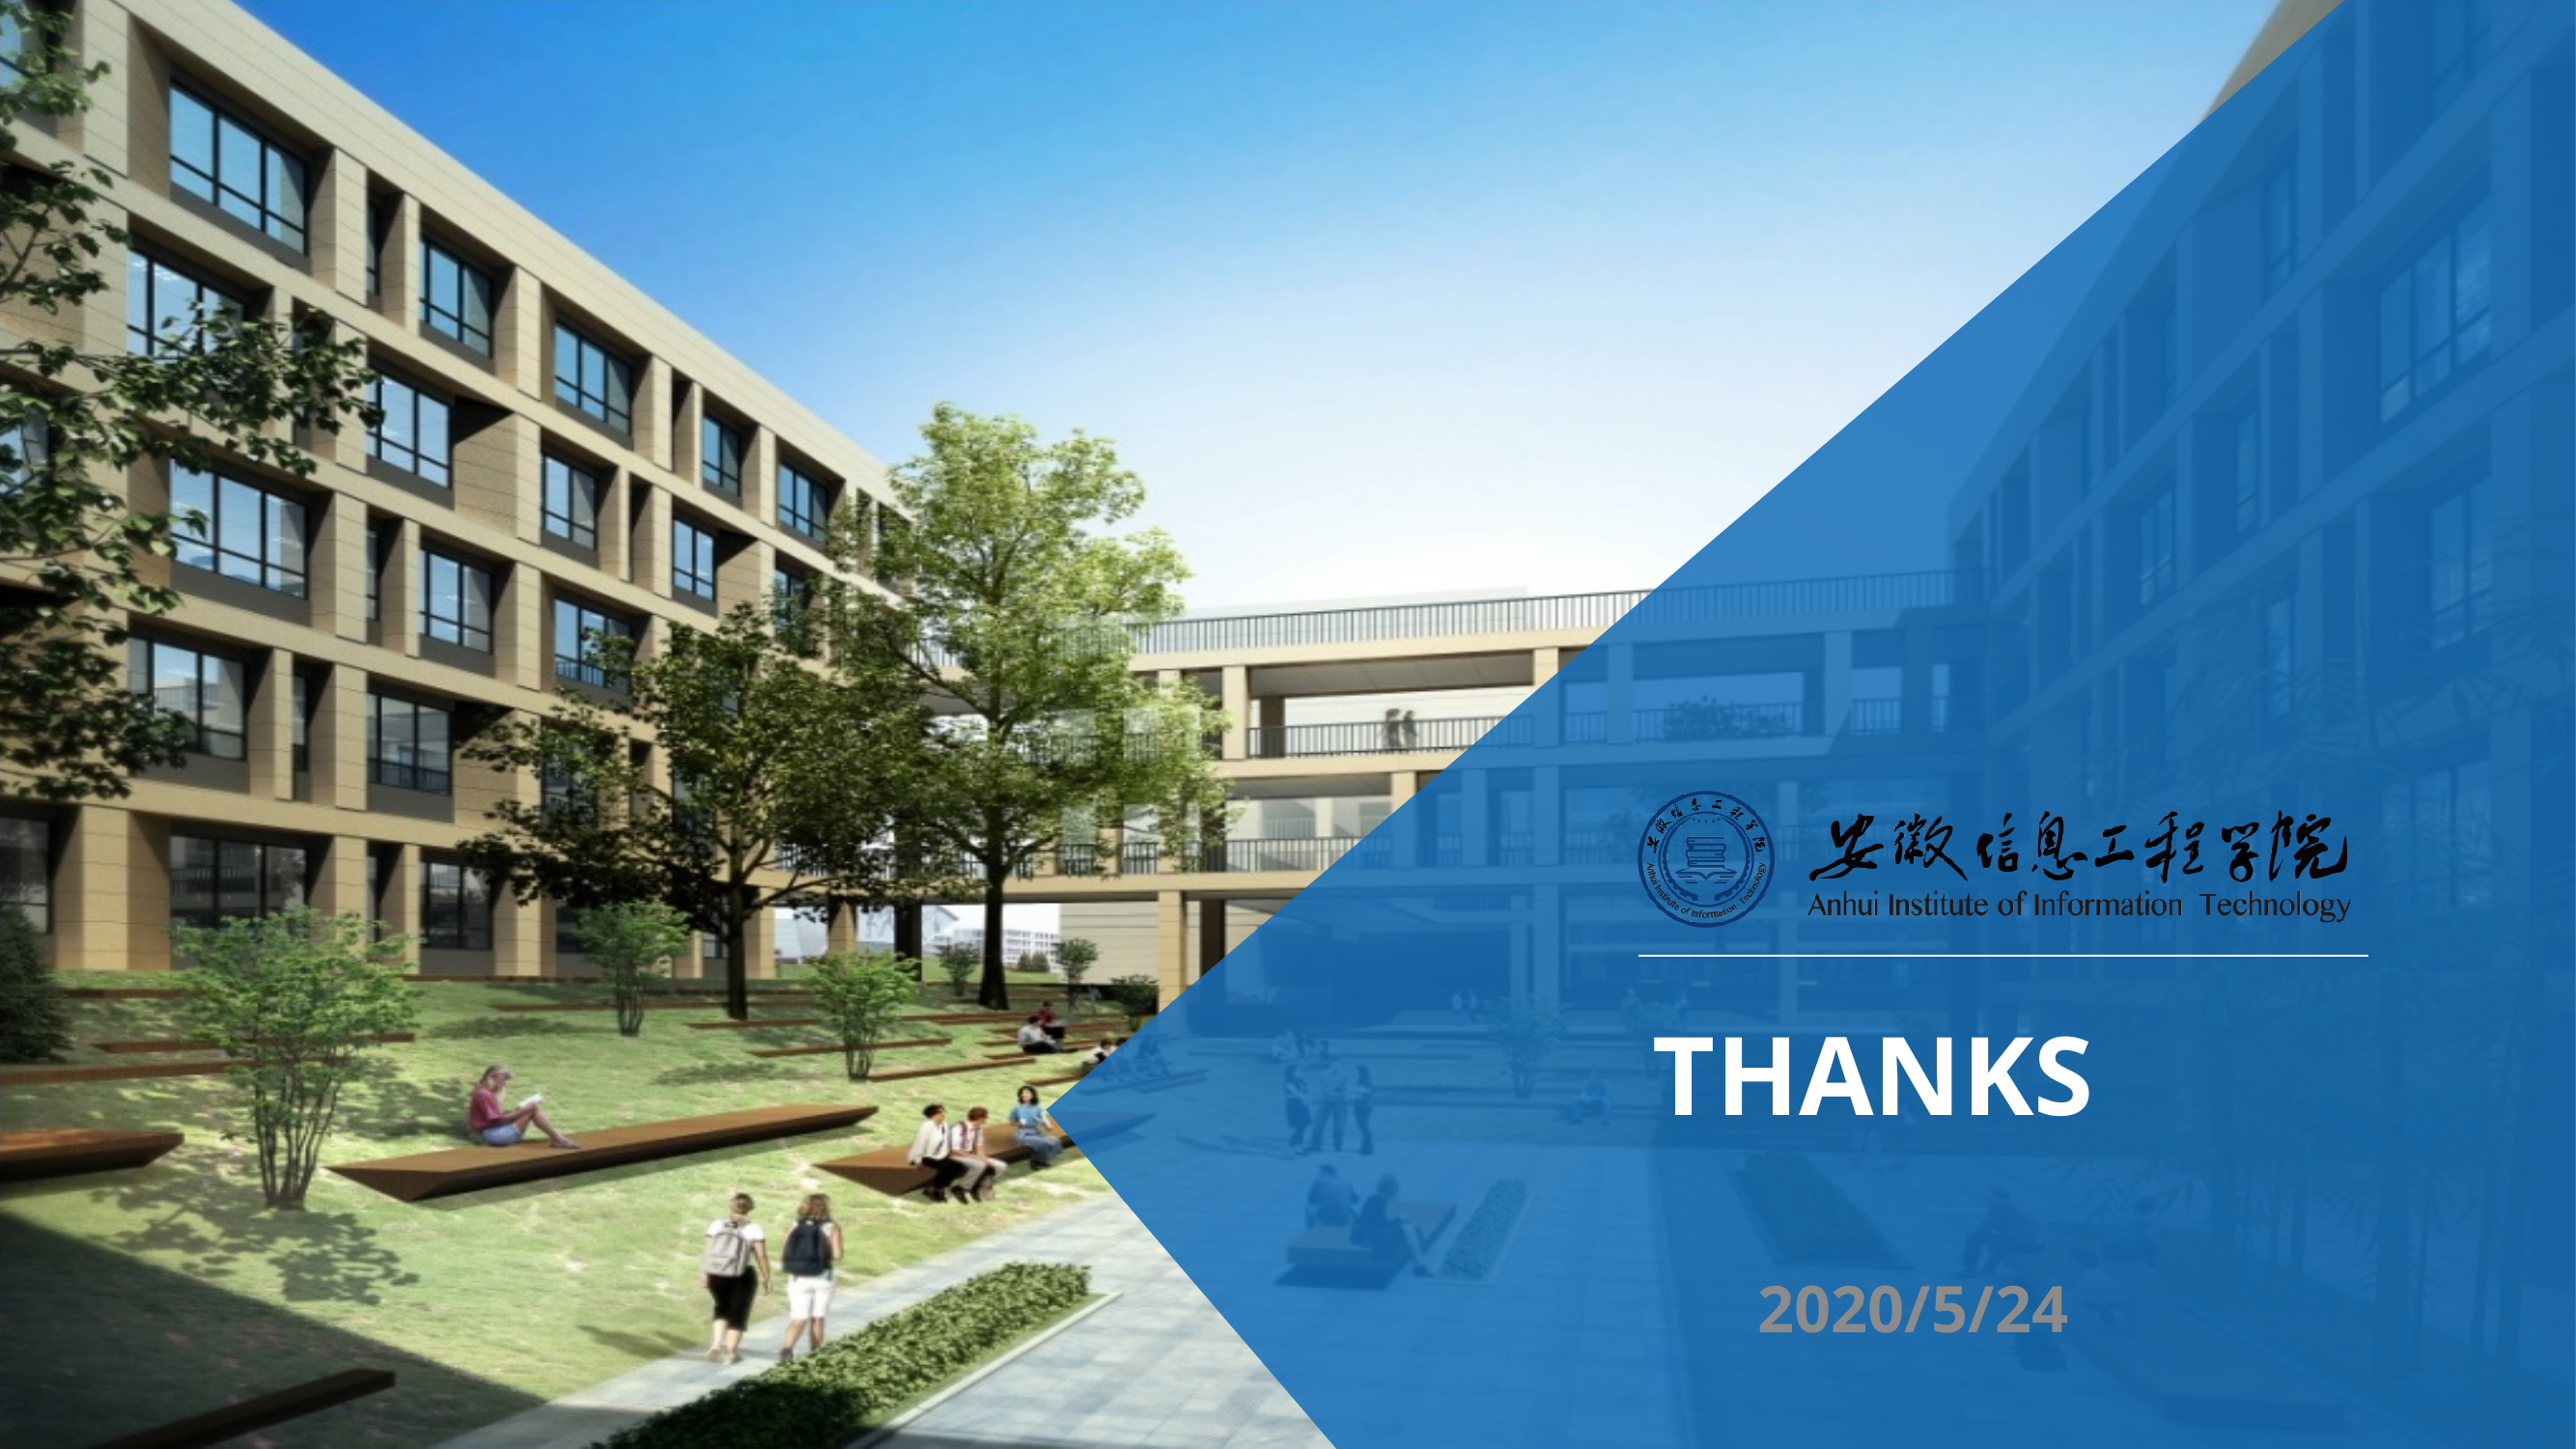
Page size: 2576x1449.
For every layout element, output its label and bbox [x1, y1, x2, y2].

picture [0, 0, 2343, 1449]
slide_number [1734, 1255, 2336, 1359]
picture [1627, 752, 2380, 953]
